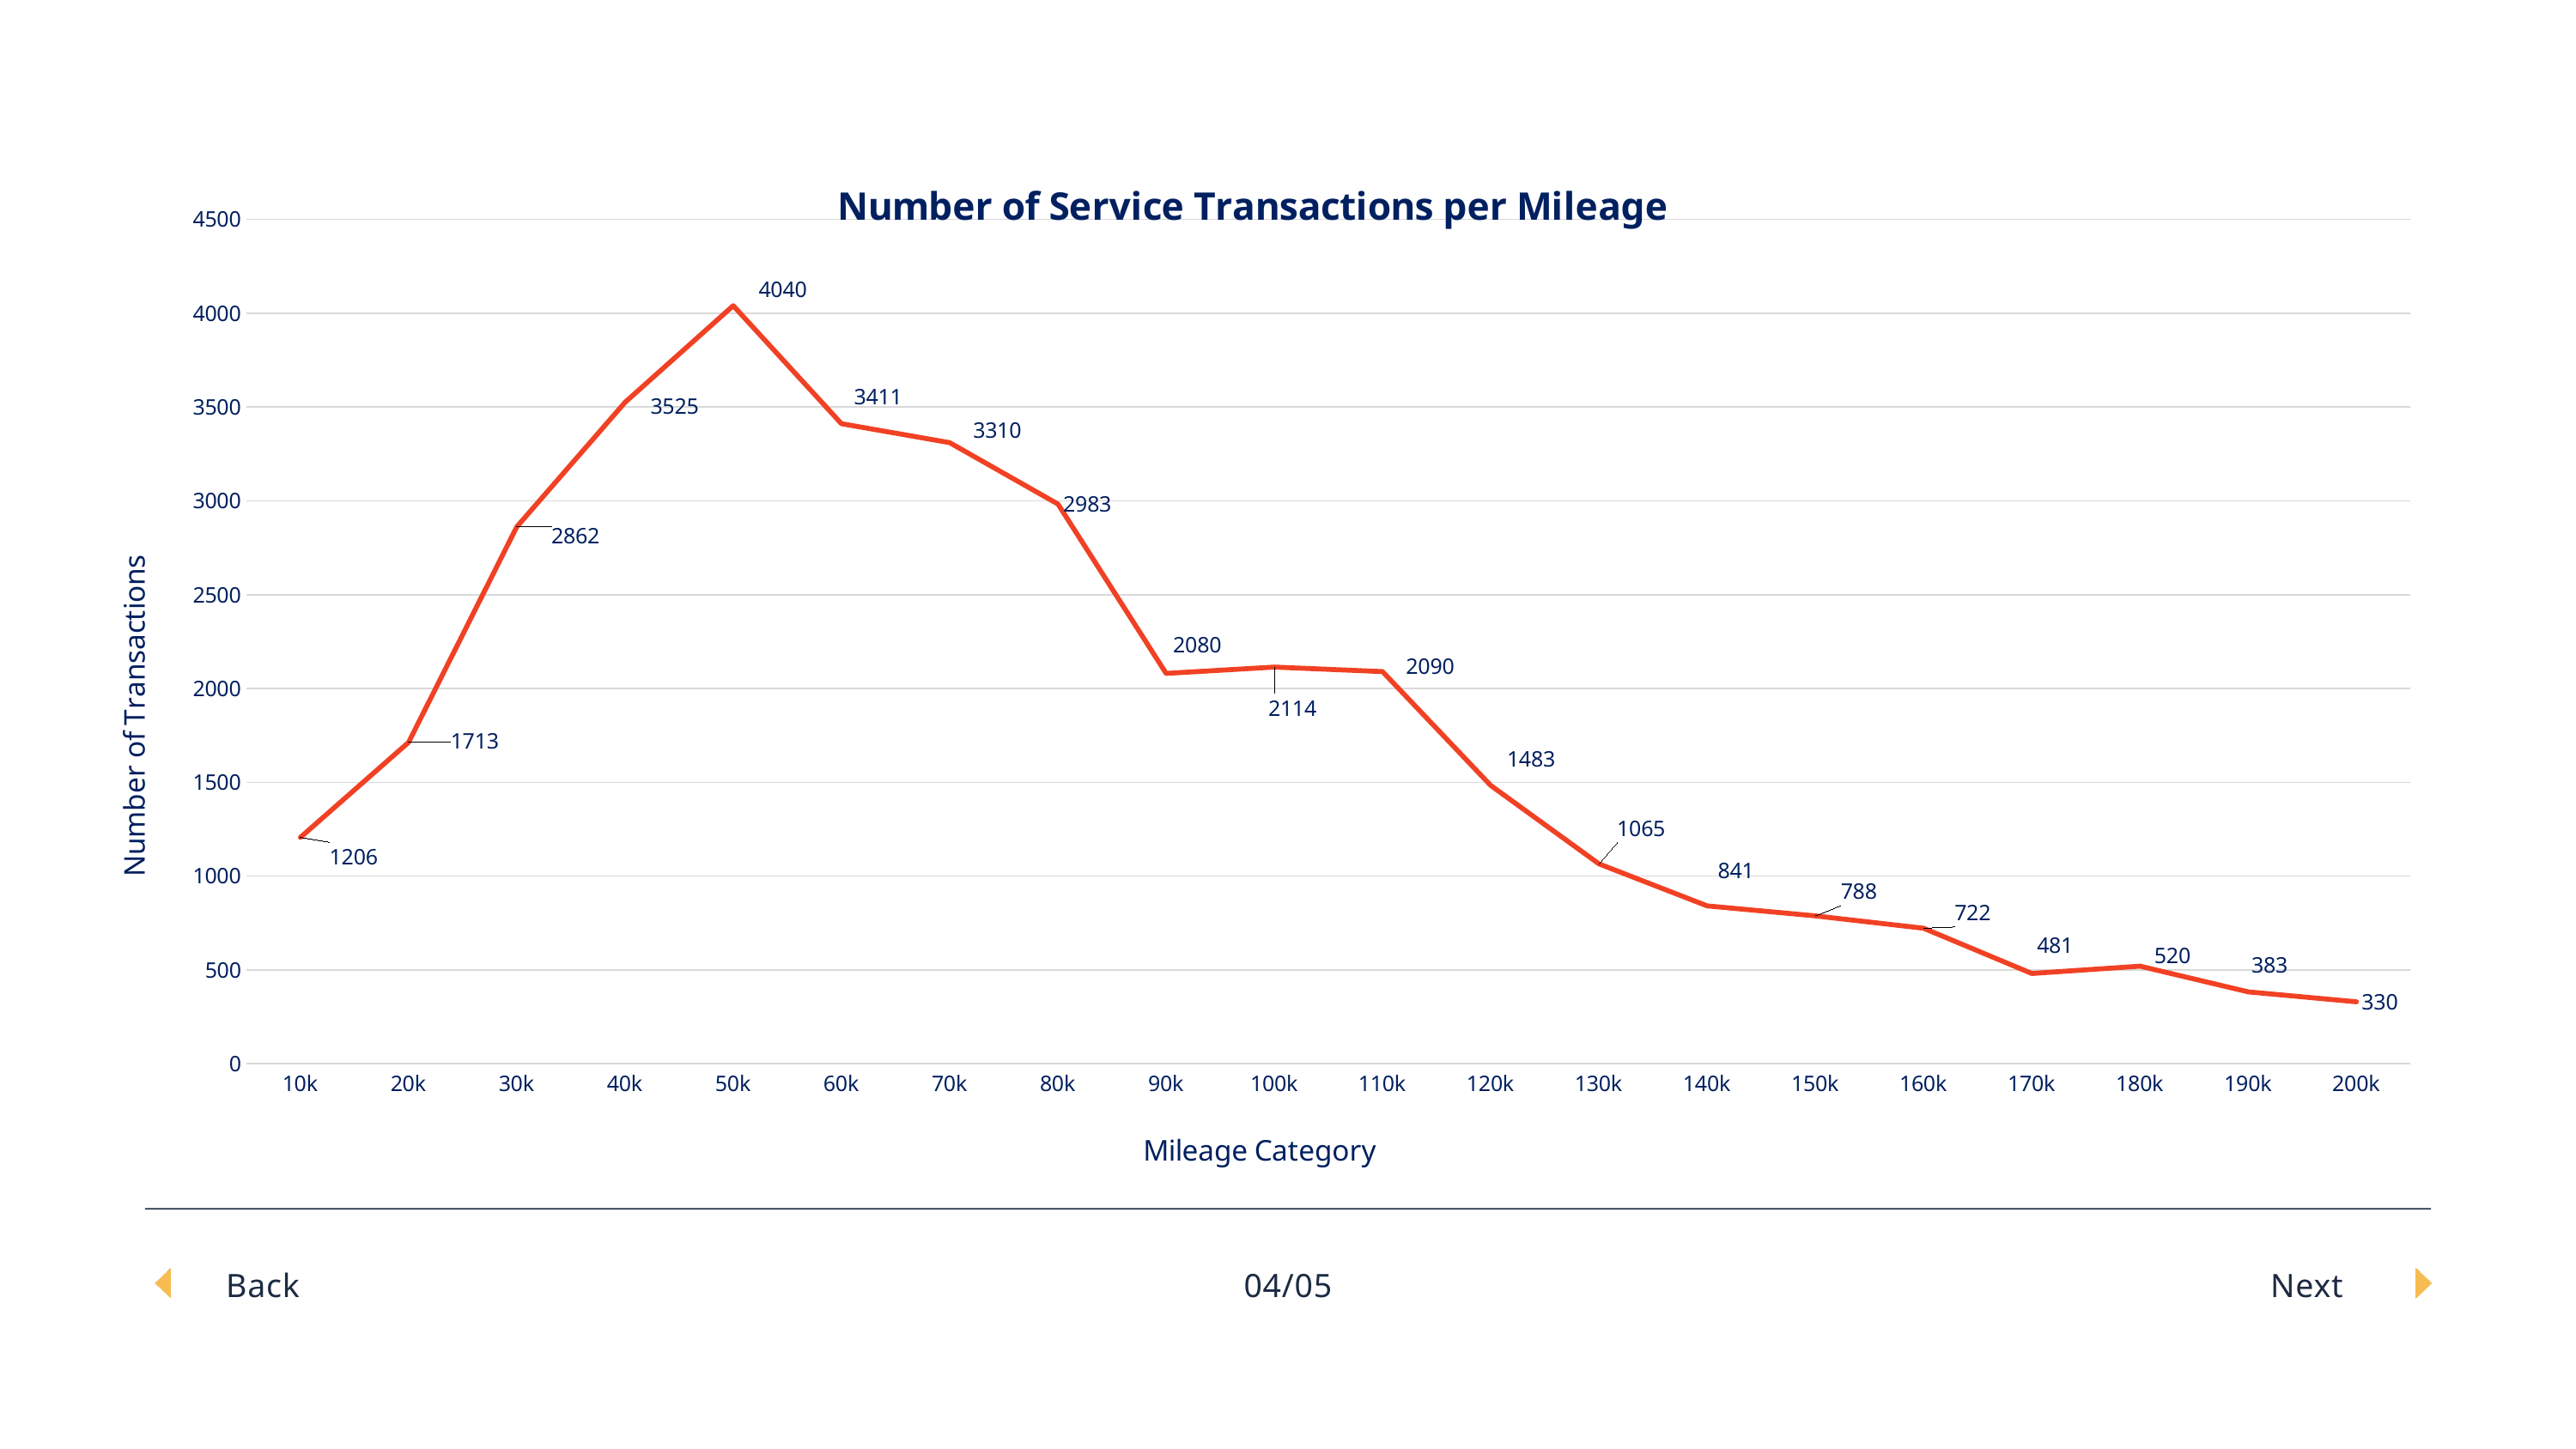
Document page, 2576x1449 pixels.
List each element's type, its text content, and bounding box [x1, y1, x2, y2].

text_box 04/05 [927, 1258, 1649, 1304]
text_box Next [1862, 1258, 2343, 1304]
text_box Back [226, 1258, 769, 1304]
picture [155, 1267, 171, 1299]
picture [2415, 1267, 2432, 1299]
chart [75, 140, 2432, 1206]
